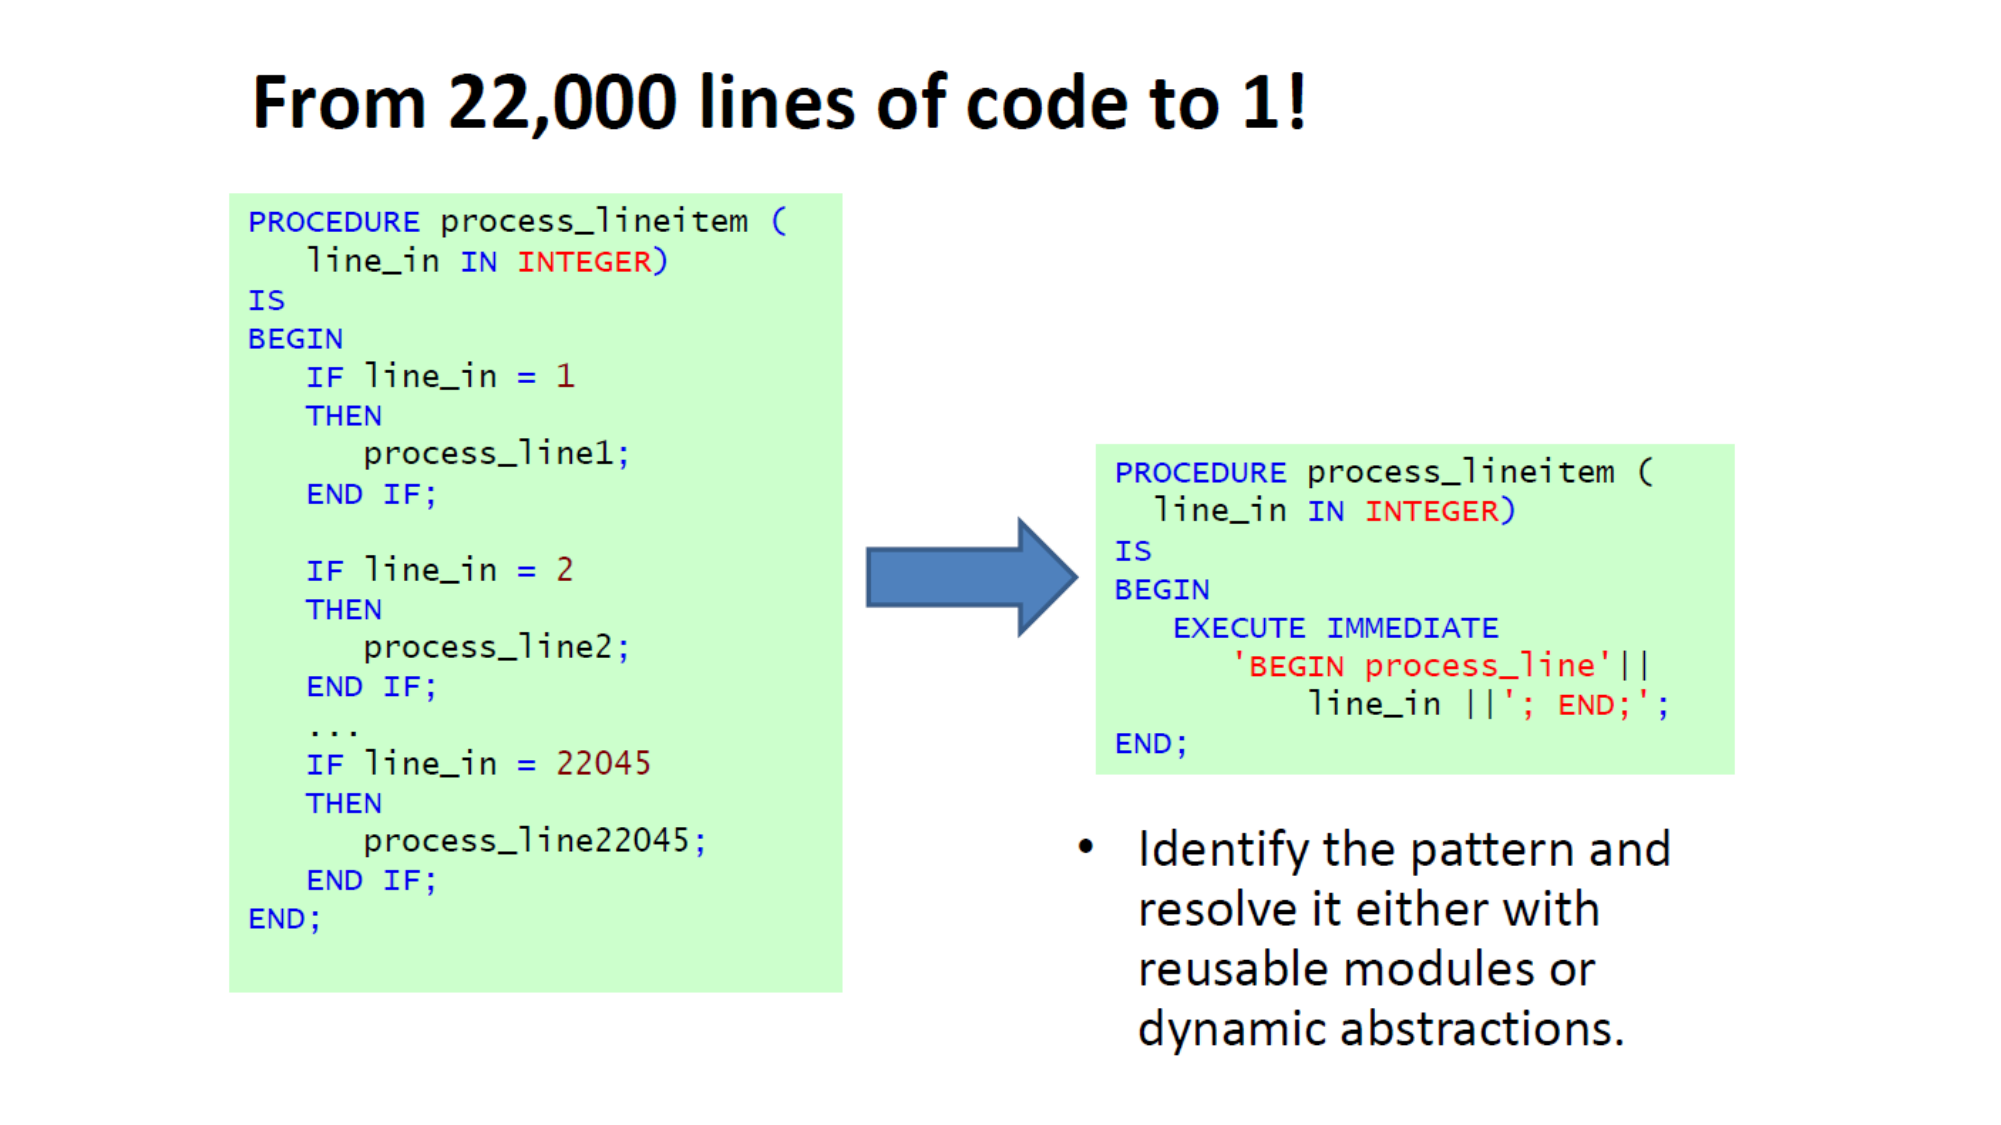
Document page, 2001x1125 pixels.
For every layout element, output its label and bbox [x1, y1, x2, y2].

picture [217, 61, 1782, 1064]
